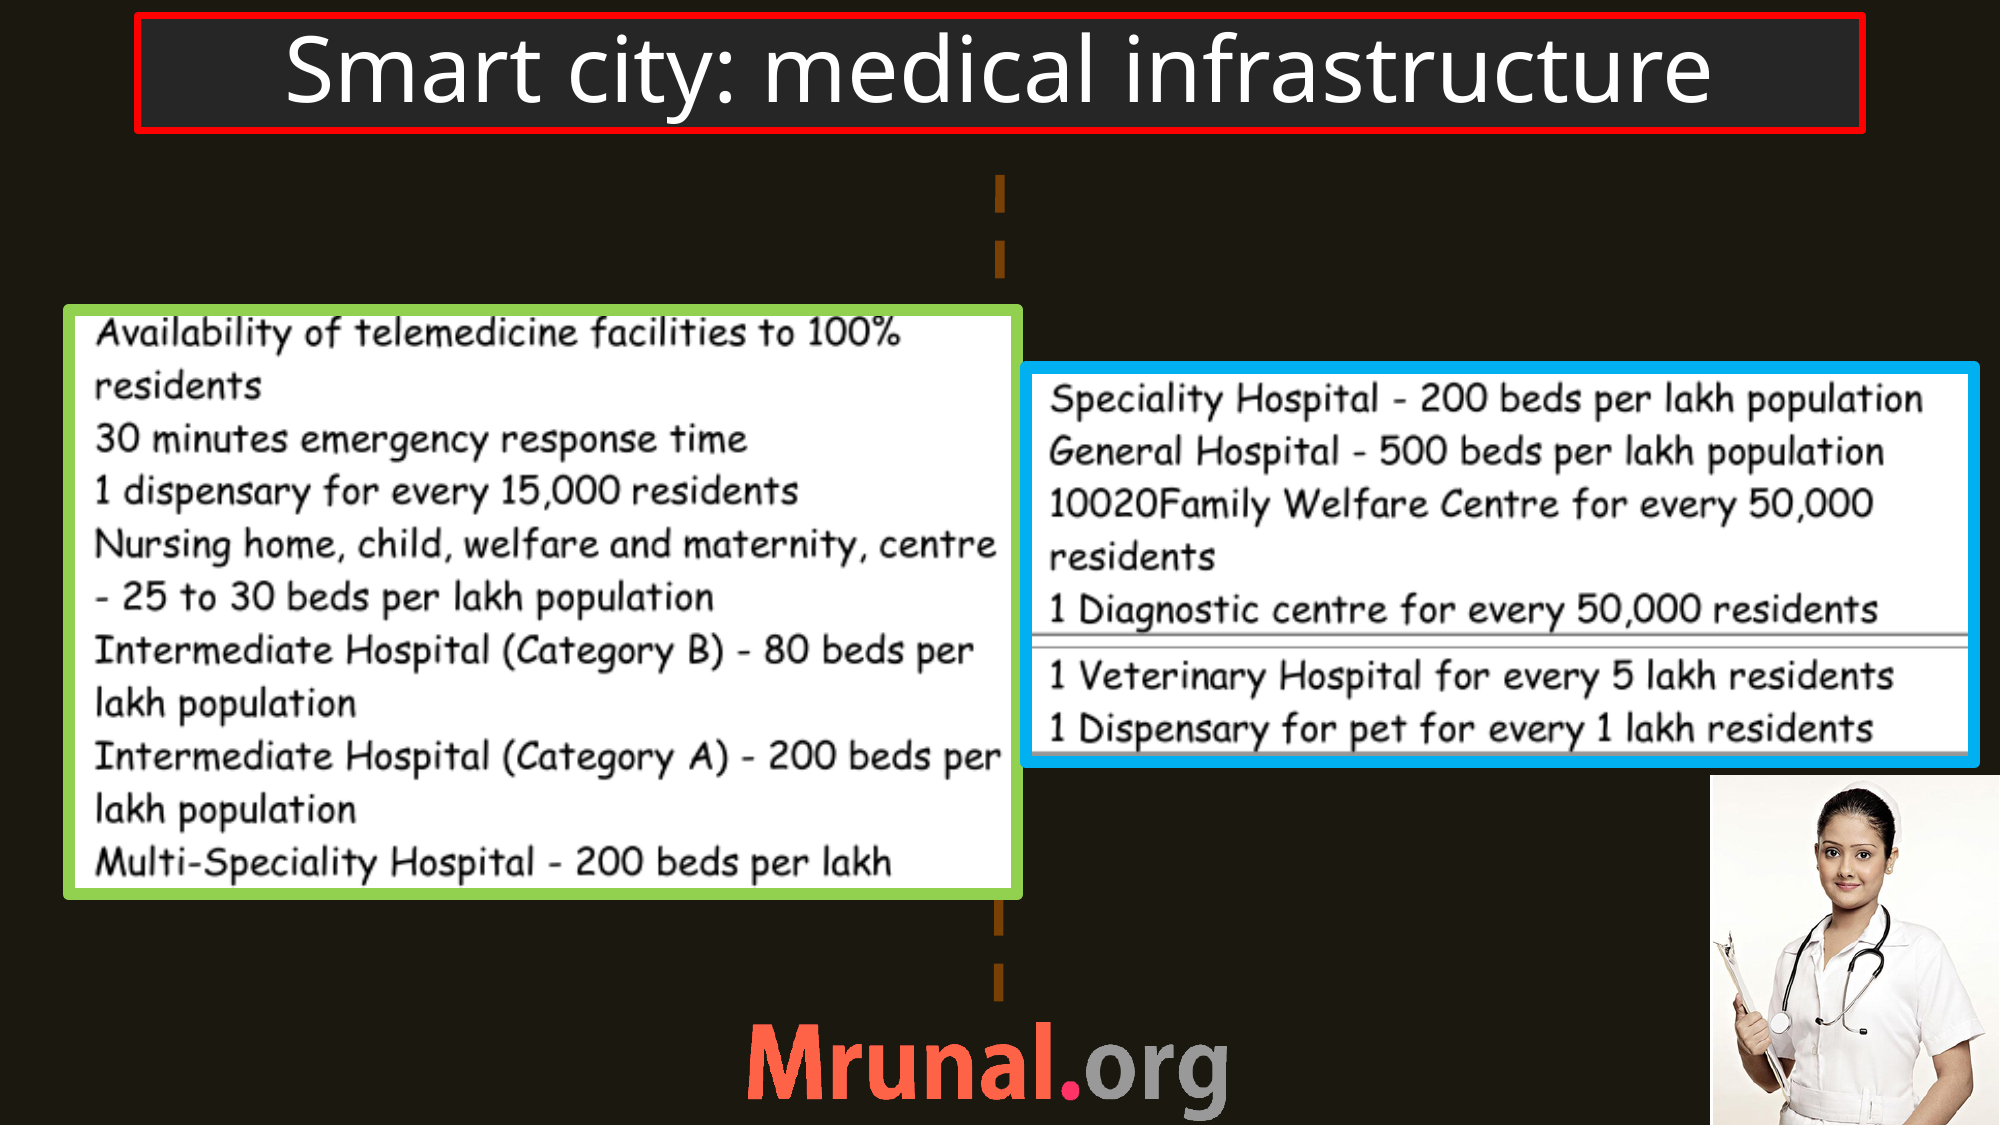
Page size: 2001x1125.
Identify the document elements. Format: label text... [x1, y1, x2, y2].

title Smart city: medical infrastructure [134, 12, 1866, 134]
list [1032, 373, 1969, 757]
picture [741, 1005, 1230, 1125]
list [74, 316, 1012, 889]
picture [1710, 774, 2000, 1125]
